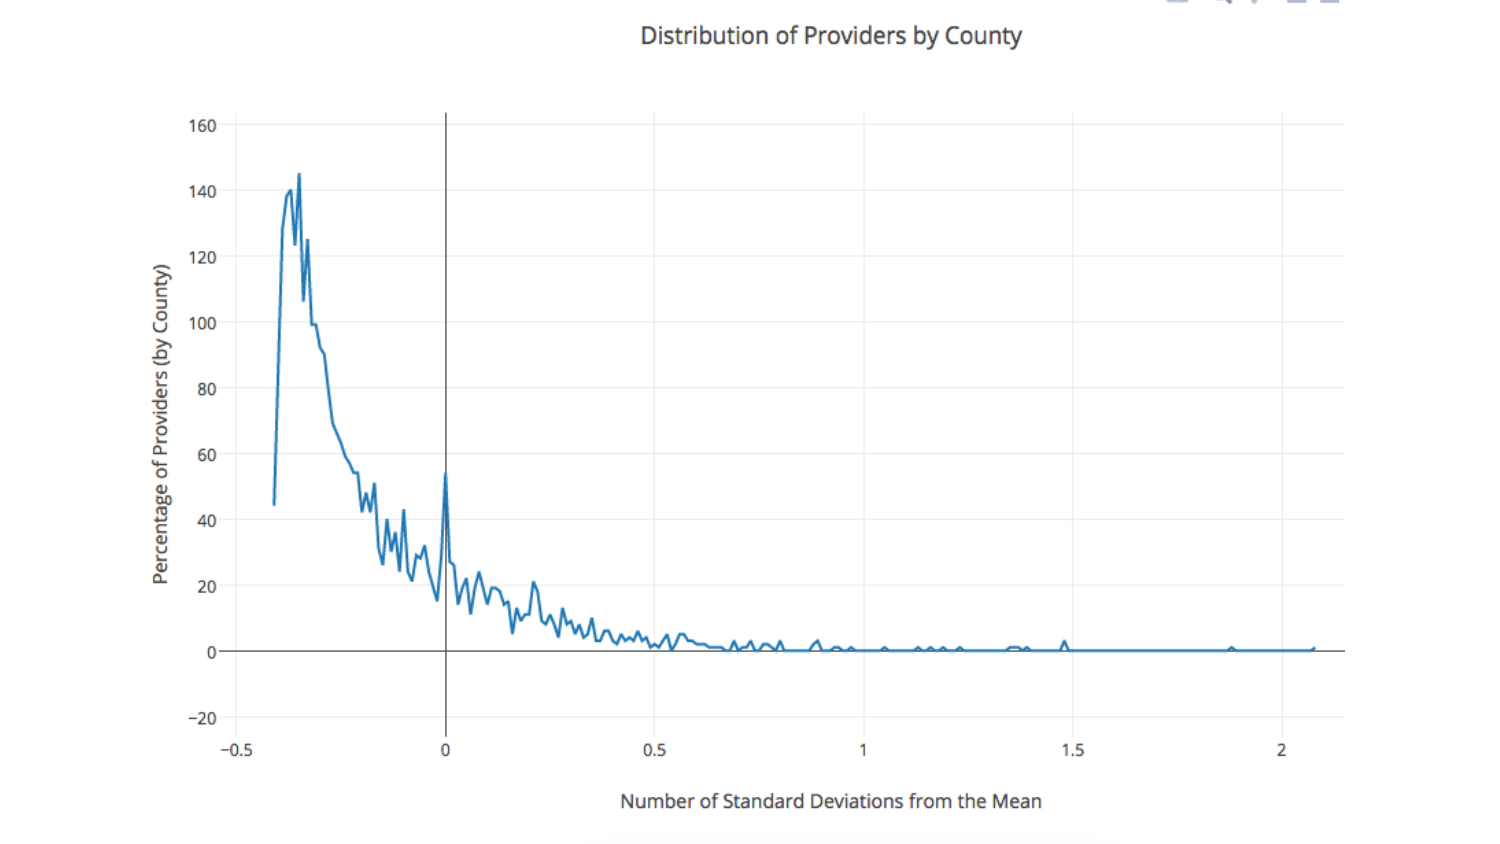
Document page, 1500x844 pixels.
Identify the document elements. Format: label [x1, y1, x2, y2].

picture [130, 0, 1345, 844]
